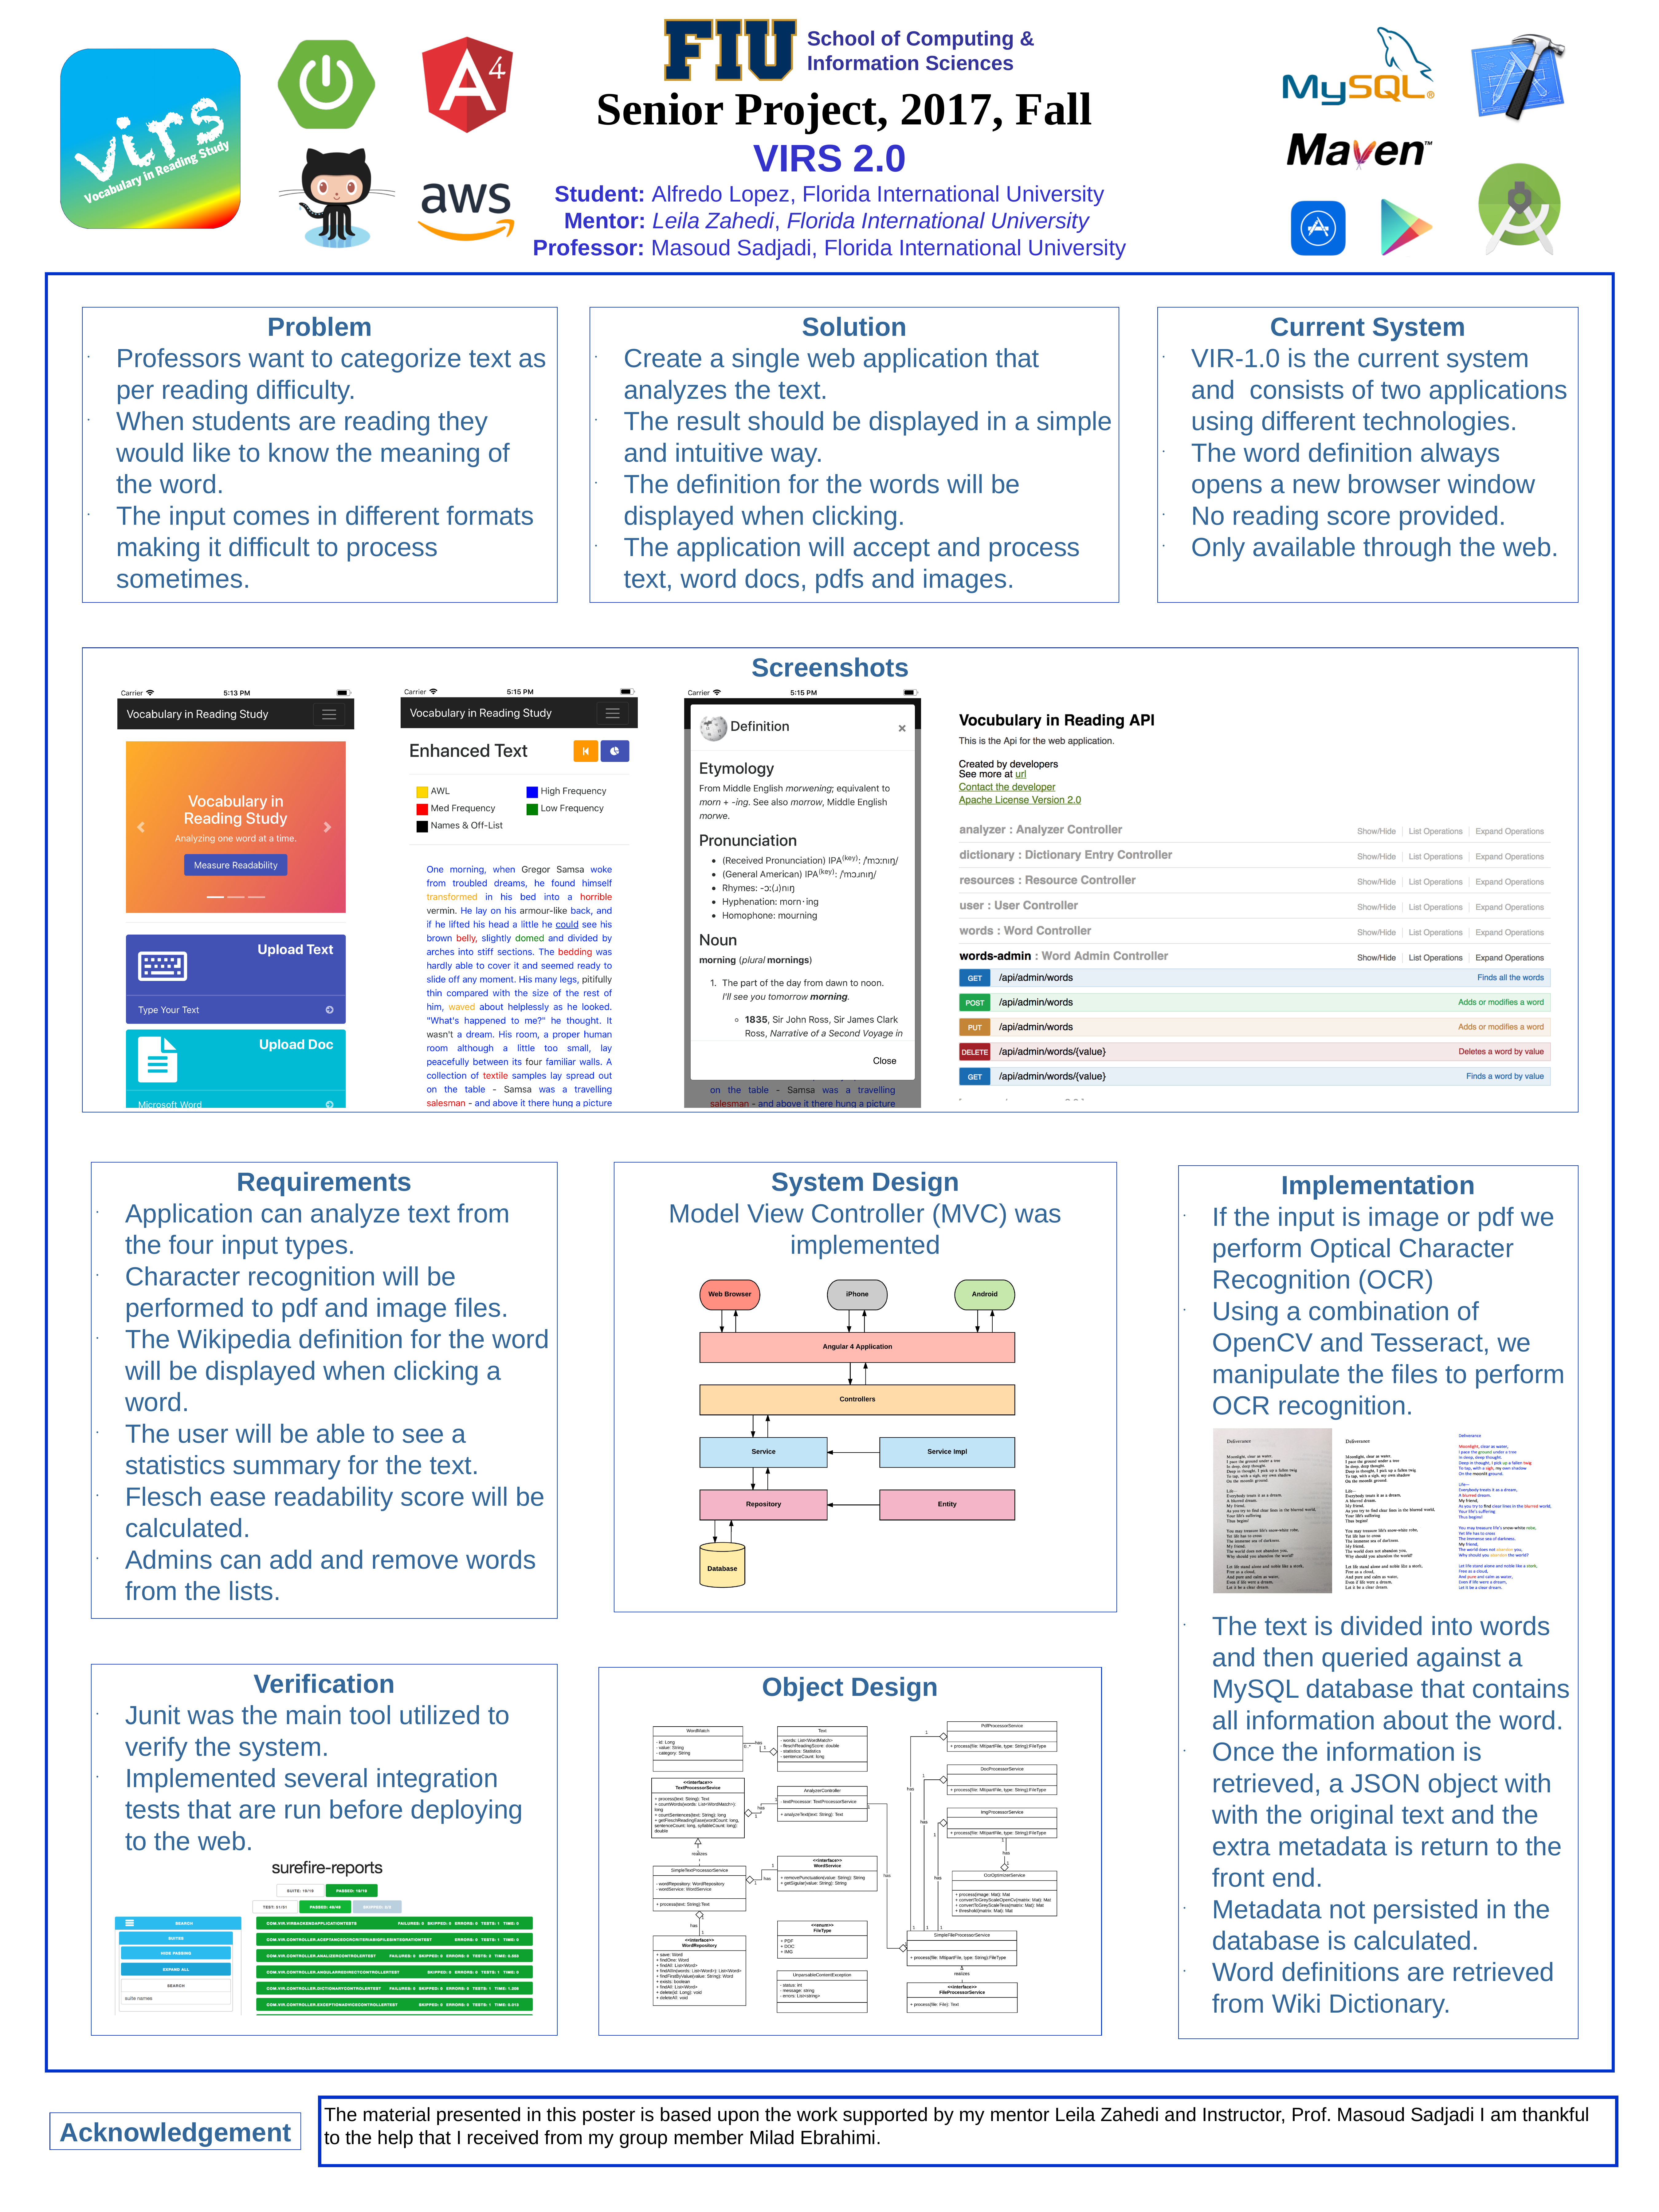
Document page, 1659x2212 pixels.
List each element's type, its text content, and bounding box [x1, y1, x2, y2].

picture [50, 41, 250, 236]
text_box System Design Model View Controller (MVC) was implemented [614, 1162, 1117, 1612]
text_box The material presented in this poster is based upon the work supported by my mentor Leila Zahedi and Instructor, Prof. Masoud Sadjadi I am thankful to the help that I received from my group member Milad Ebrahimi. [320, 2097, 1617, 2166]
text_box Acknowledgement [50, 2113, 301, 2150]
picture [117, 687, 354, 1108]
text_box Solution Create a single web application that analyzes the text. The result should be displayed in a simple and intuitive way. The definition for the words will be displayed when clicking. The application will accept and process text, word docs, pdfs and images. [590, 307, 1119, 602]
picture [947, 694, 1568, 1100]
text_box Current System VIR-1.0 is the current system and consists of two applications using different technologies. The word definition always opens a new browser window No reading score provided. Only available through the web. [1157, 307, 1579, 602]
picture [664, 19, 797, 81]
picture [114, 1859, 541, 2015]
picture [684, 686, 921, 1108]
picture [400, 686, 638, 1107]
text_box Implementation If the input is image or pdf we perform Optical Character Recognition (OCR) Using a combination of OpenCV and Tesseract, we manipulate the files to perform OCR recognition. The text is divided into words and then queried against a MySQL database that contains all information about the word. Once the information is retrieved, a JSON object with with the original text and the extra metadata is return to the front end. Metadata not persisted in the database is calculated. Word definitions are retrieved from Wiki Dictionary. [1178, 1166, 1579, 2039]
text_box Screenshots [82, 648, 1579, 1112]
text_box Problem Professors want to categorize text as per reading difficulty. When students are reading they would like to know the meaning of the word. The input comes in different formats making it difficult to process sometimes. [82, 307, 558, 602]
picture [1213, 1428, 1567, 1593]
picture [638, 1713, 1077, 2026]
picture [275, 36, 515, 250]
text_box School of Computing & Information Sciences [802, 22, 1041, 77]
picture [1283, 27, 1568, 260]
text_box Senior Project, 2017, Fall [516, 109, 1230, 131]
text_box Object Design [599, 1667, 1102, 2036]
text_box Verification Junit was the main tool utilized to verify the system. Implemented several integration tests that are run before deploying to the web. [91, 1664, 558, 2036]
text_box Requirements Application can analyze text from the four input types. Character recognition will be performed to pdf and image files. The Wikipedia definition for the word will be displayed when clicking a word. The user will be able to see a statistics summary for the text. Flesch ease readability score will be calculated. Admins can add and remove words from the lists. [91, 1162, 558, 1618]
text_box [46, 274, 1614, 2071]
picture [685, 1265, 1030, 1602]
text_box VIRS 2.0 Student: Alfredo Lopez, Florida International University Mentor: Leila Zahedi, Florida International University Professor: Masoud Sadjadi, Florida International University [331, 131, 1281, 254]
